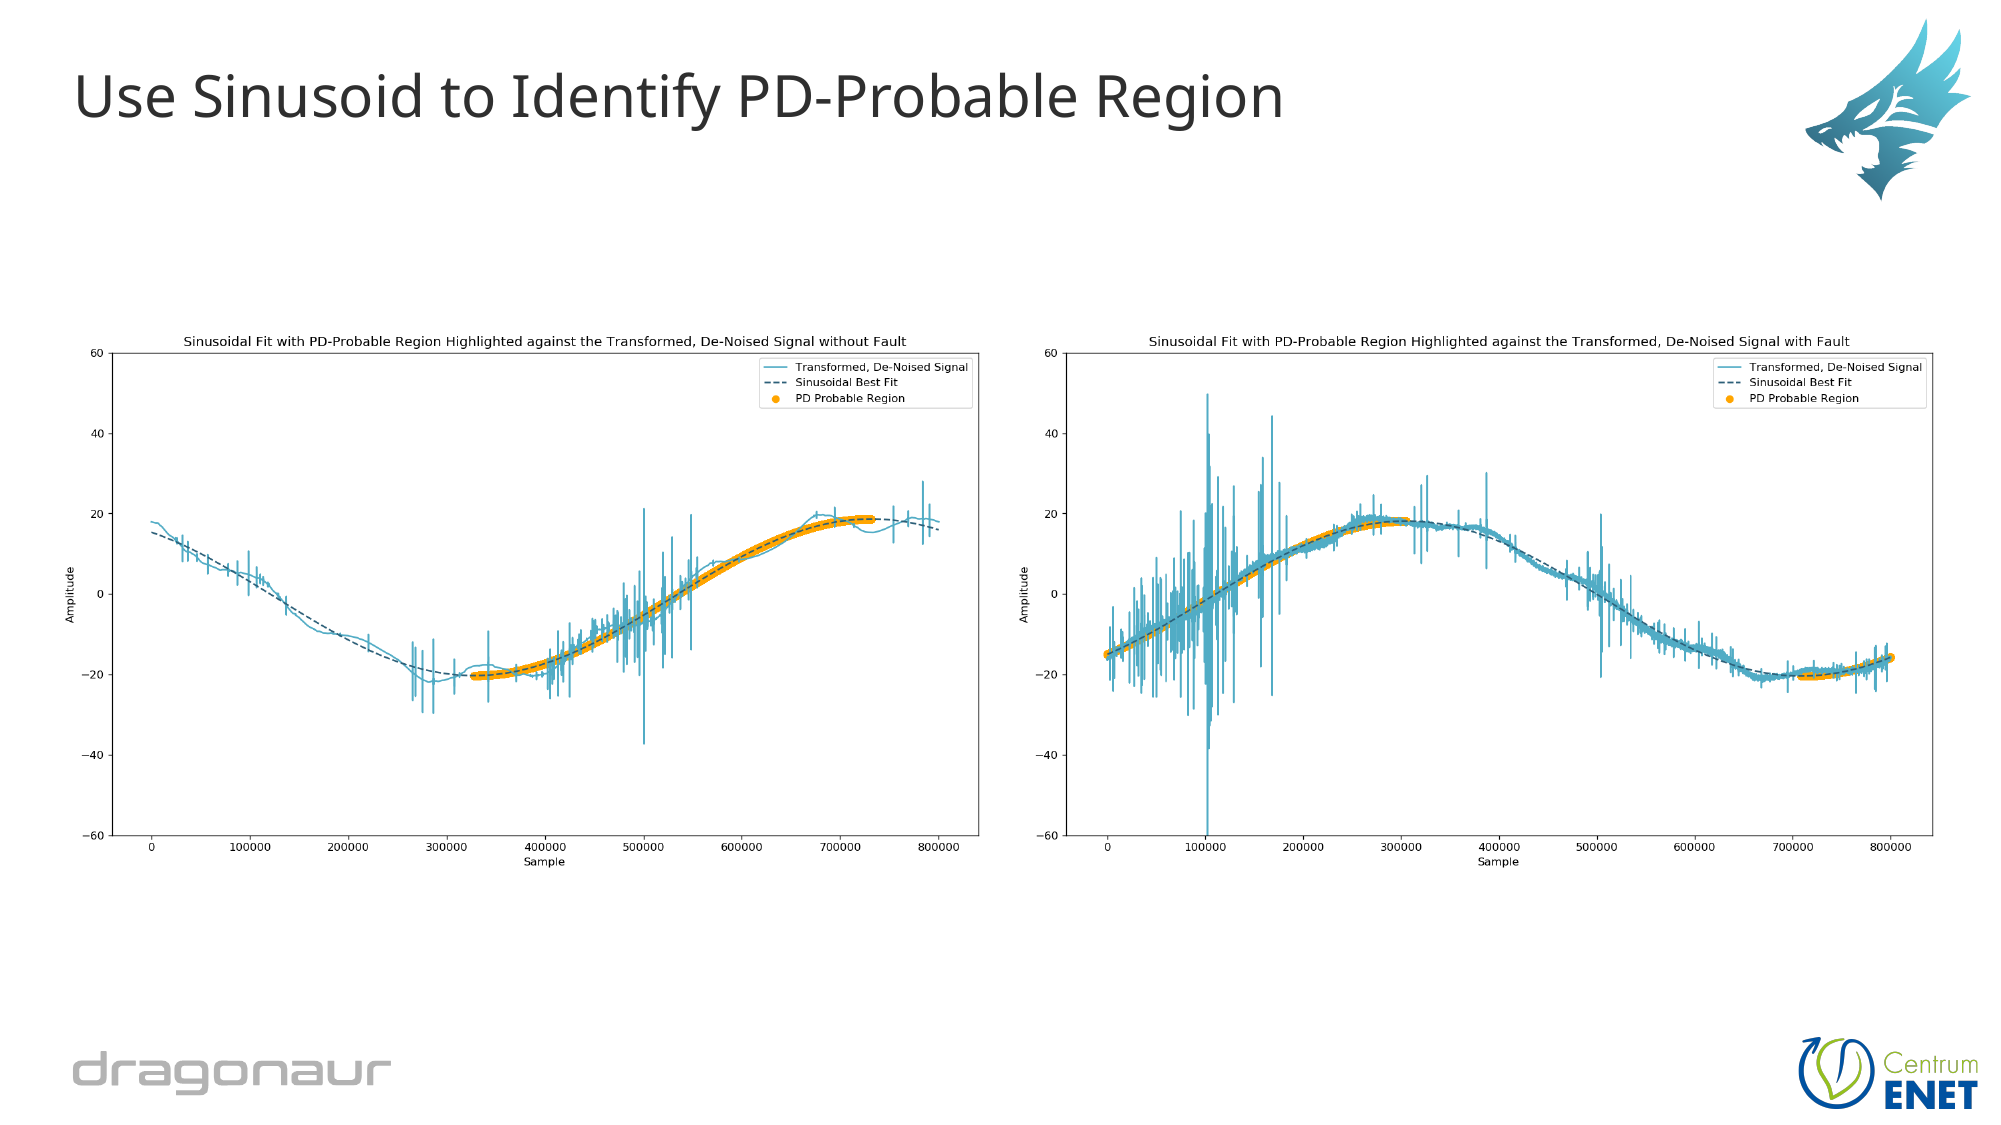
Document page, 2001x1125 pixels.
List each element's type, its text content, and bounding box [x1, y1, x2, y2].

picture [1796, 18, 1981, 202]
picture [1776, 1013, 2000, 1125]
title Use Sinusoid to Identify PD-Probable Region [58, 59, 1947, 160]
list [1012, 328, 1942, 875]
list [58, 328, 988, 875]
